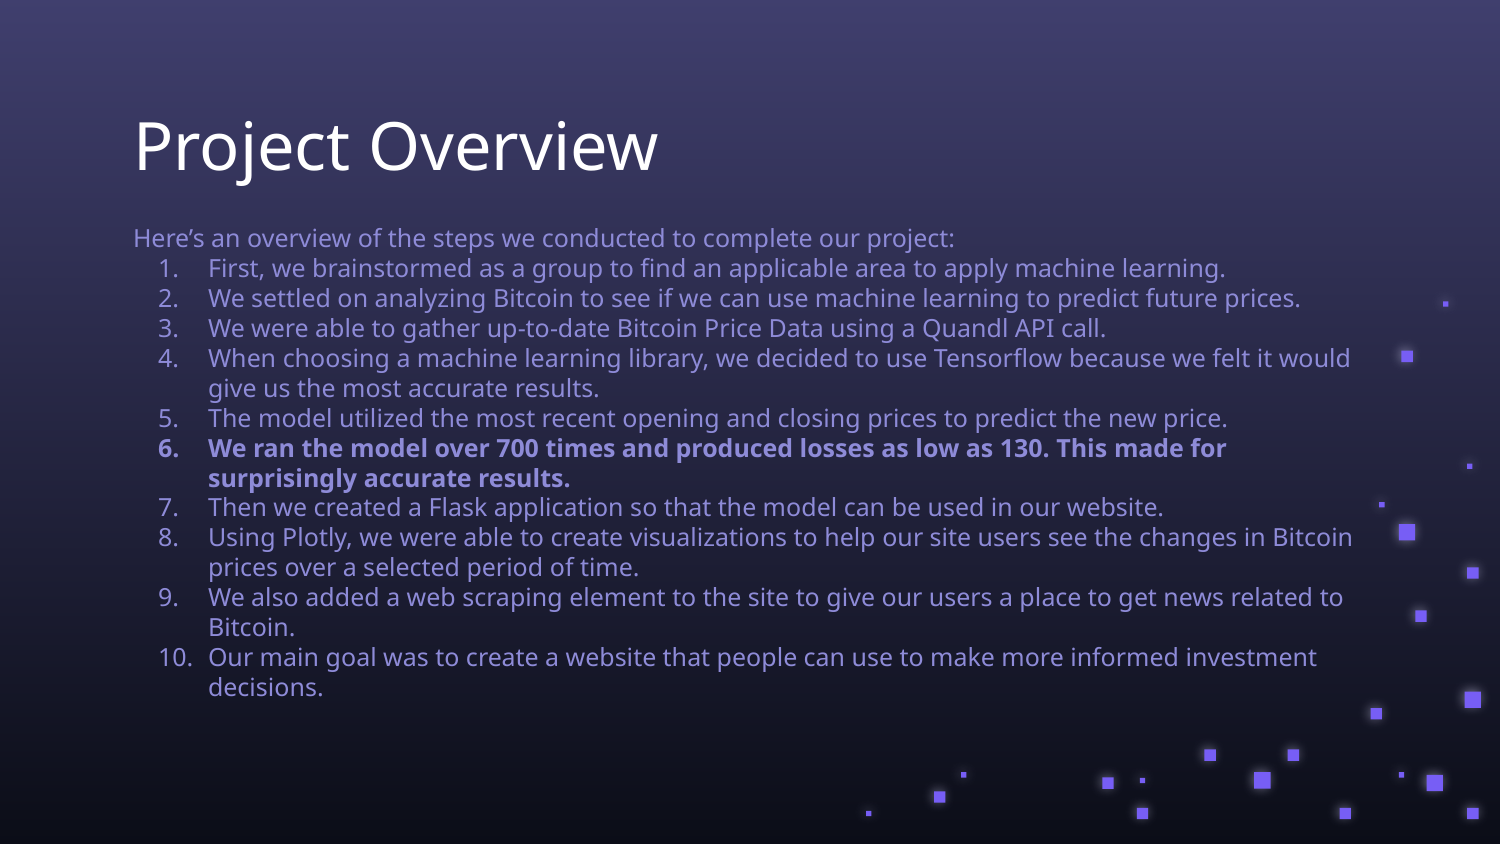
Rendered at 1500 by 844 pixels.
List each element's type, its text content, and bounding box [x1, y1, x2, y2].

title Project Overview [118, 88, 1382, 183]
list Here’s an overview of the steps we conducted to complete our project: First, we brainstormed as a group to find an applicable area to apply machine learning. We settled on analyzing Bitcoin to see if we can use machine learning to predict future prices. We were able to gather up-to-date Bitcoin Price Data using a Quandl API call. When choosing a machine learning library, we decided to use Tensorflow because we felt it would give us the most accurate results. The model utilized the most recent opening and closing prices to predict the new price. We ran the model over 700 times and produced losses as low as 130. This made for surprisingly accurate results. Then we created a Flask application so that the model can be used in our website. Using Plotly, we were able to create visualizations to help our site users see the changes in Bitcoin prices over a selected period of time. We also added a web scraping element to the site to give our users a place to get news related to Bitcoin. Our main goal was to create a website that people can use to make more informed investment decisions. [118, 198, 1382, 756]
